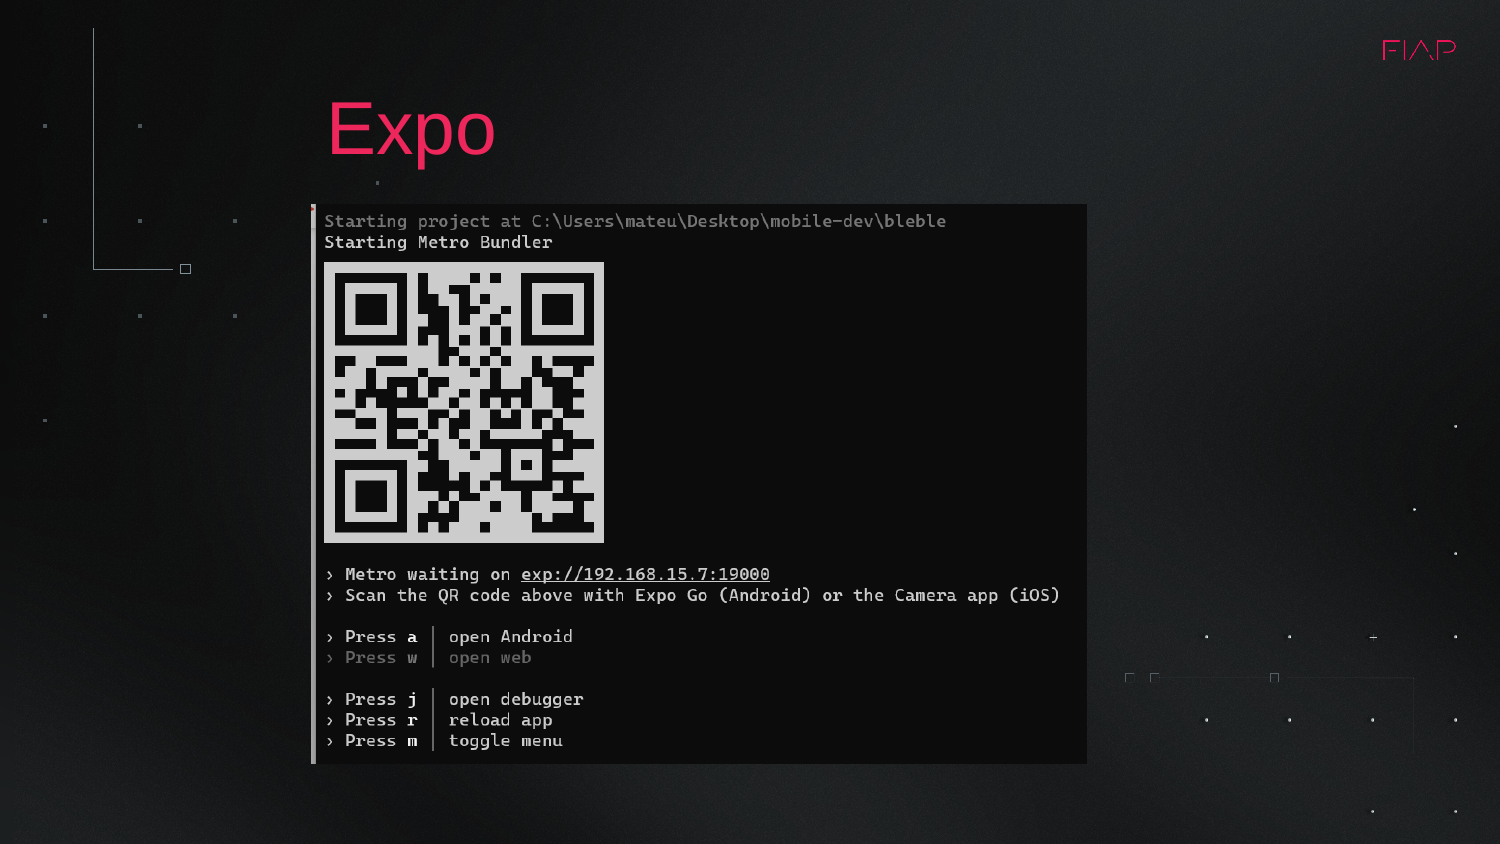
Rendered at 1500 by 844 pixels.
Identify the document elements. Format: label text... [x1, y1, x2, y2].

picture [0, 0, 1500, 844]
text_box Expo [383, 72, 1126, 177]
